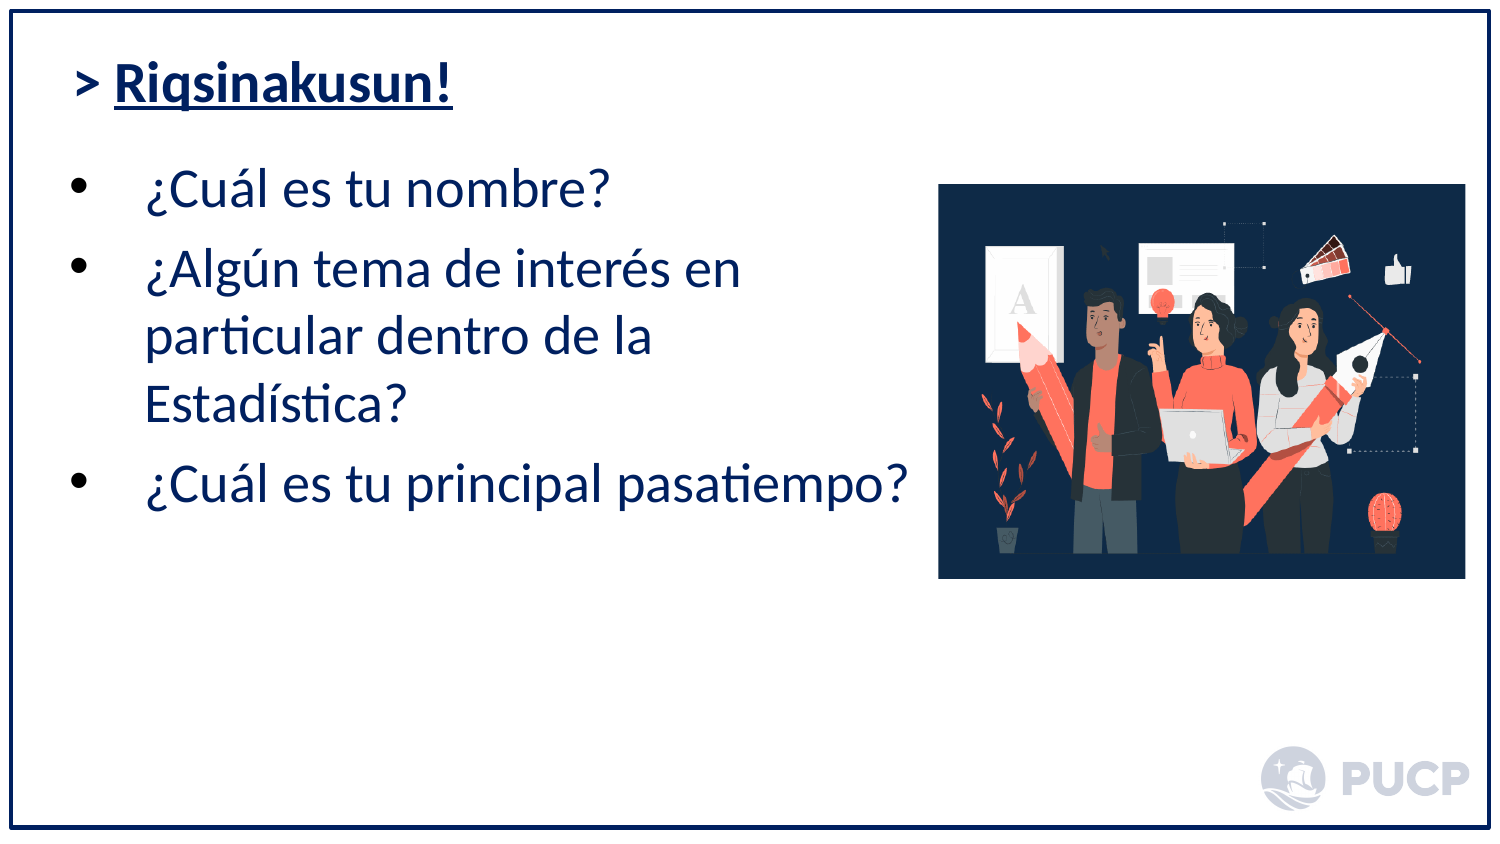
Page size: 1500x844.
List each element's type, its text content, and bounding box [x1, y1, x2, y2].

text_box ¿Cuál es tu nombre? ¿Algún tema de interés en particular dentro de la Estadística? ¿Cuál es tu principal pasatiempo? [54, 143, 946, 522]
picture [937, 184, 1466, 579]
text_box > Riqsinakusun! [57, 36, 469, 121]
picture [1230, 713, 1500, 844]
text_box [9, 9, 1491, 830]
